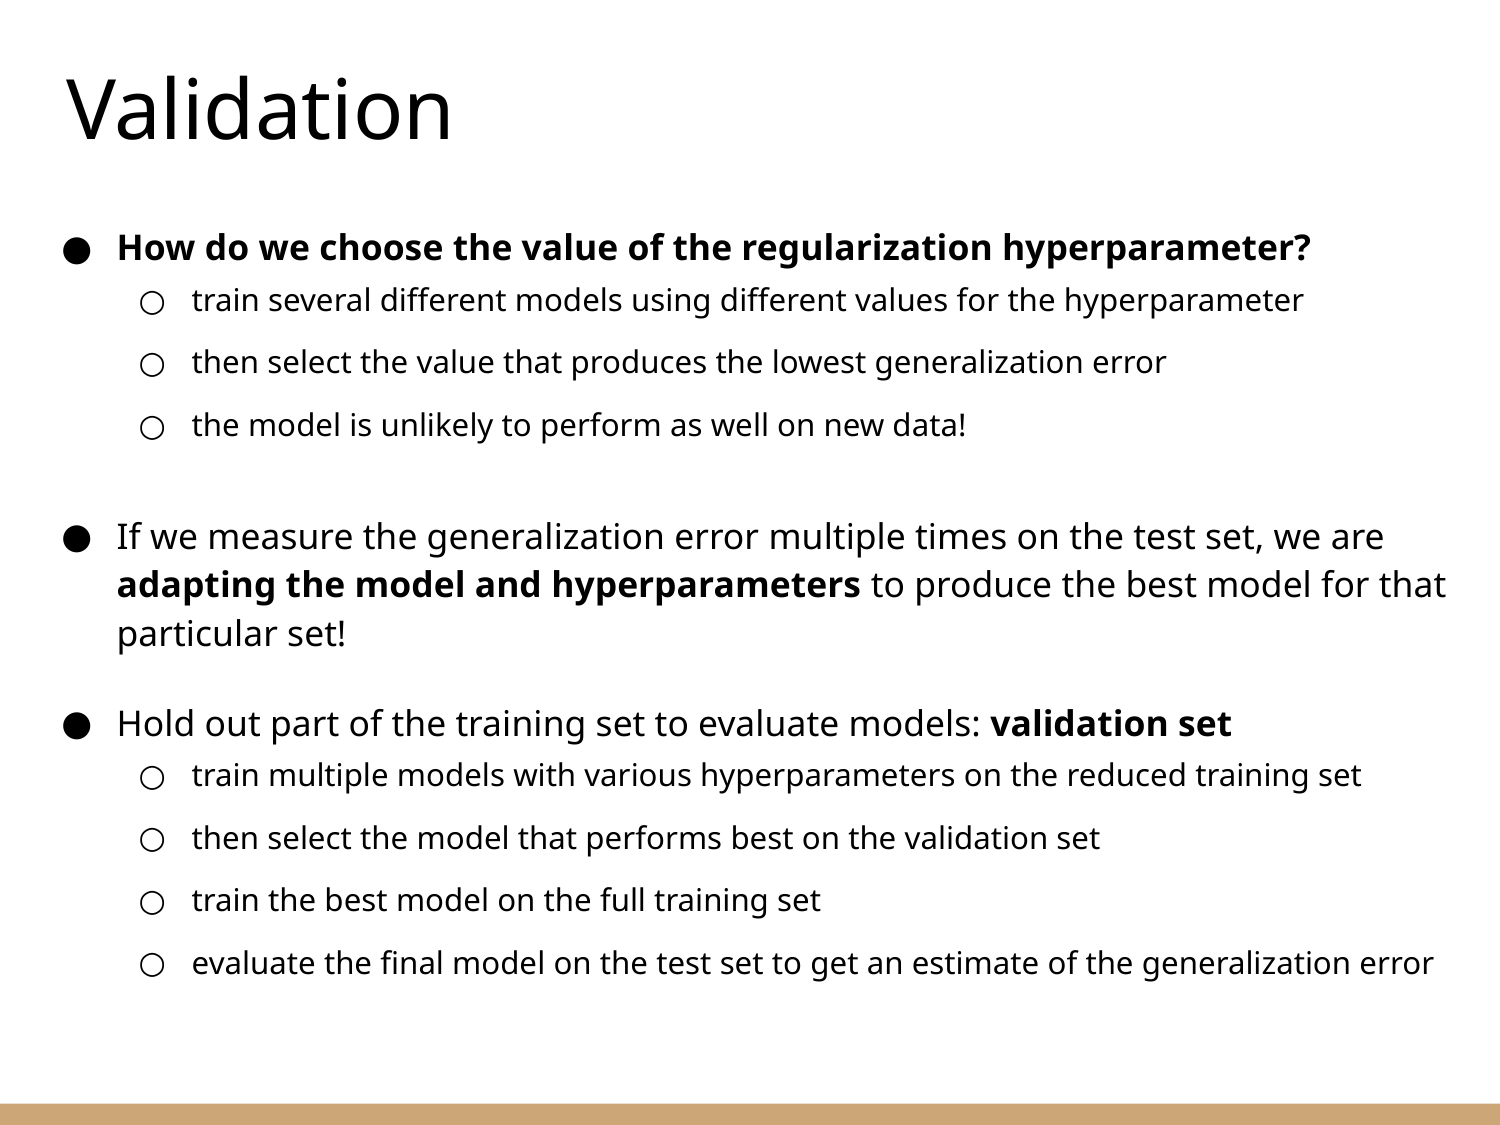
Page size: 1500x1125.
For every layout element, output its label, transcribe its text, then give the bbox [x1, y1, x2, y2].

list How do we choose the value of the regularization hyperparameter? train several different models using different values for the hyperparameter then select the value that produces the lowest generalization error the model is unlikely to perform as well on new data! If we measure the generalization error multiple times on the test set, we are adapting the model and hyperparameters to produce the best model for that particular set! Hold out part of the training set to evaluate models: validation set train multiple models with various hyperparameters on the reduced training set then select the model that performs best on the validation set train the best model on the full training set evaluate the final model on the test set to get an estimate of the generalization error [26, 203, 1474, 1029]
title Validation [51, 69, 1449, 172]
